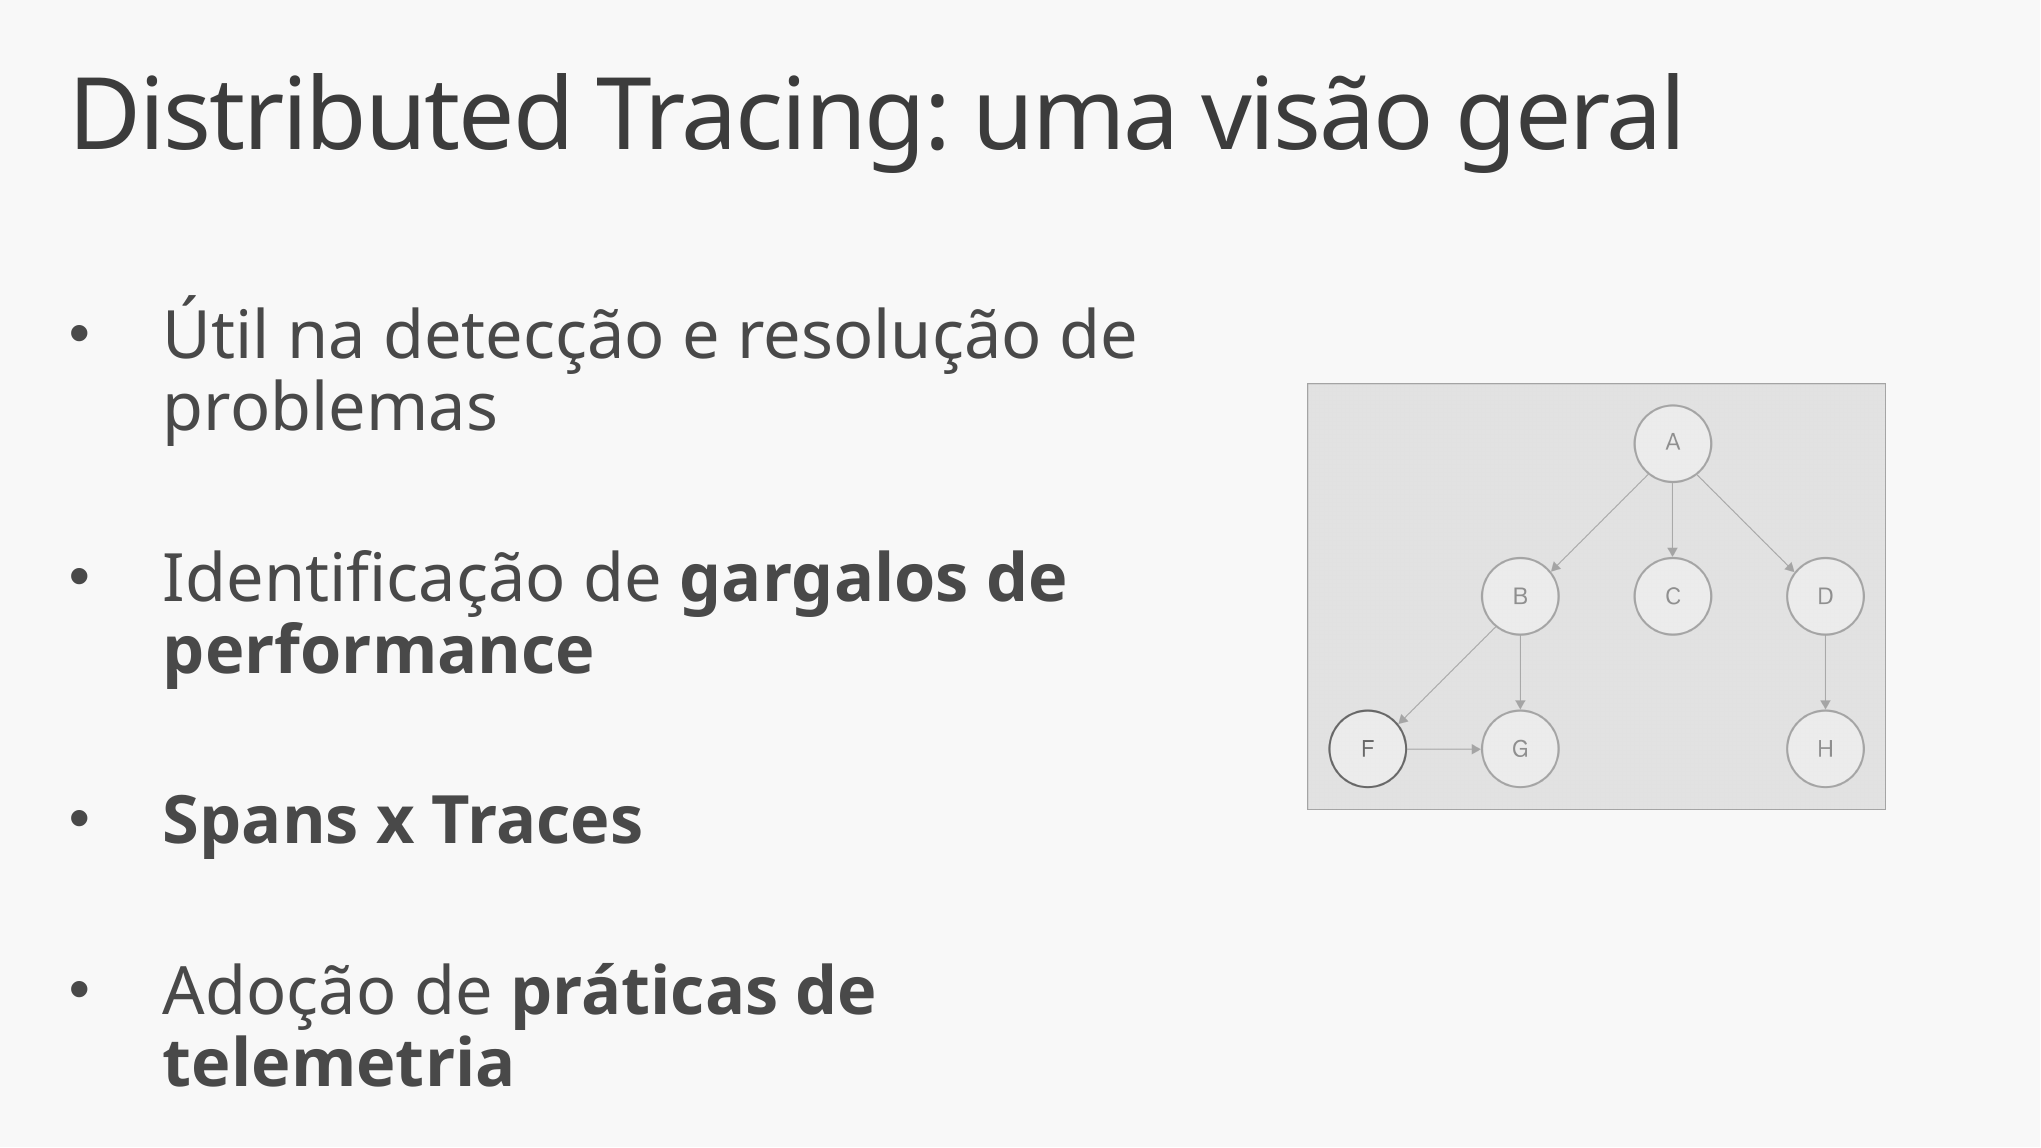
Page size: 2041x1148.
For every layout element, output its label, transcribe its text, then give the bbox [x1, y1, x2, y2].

list Útil na detecção e resolução de problemas Identificação de gargalos de performance Spans x Traces Adoção de práticas de telemetria [45, 286, 1195, 1068]
title Distributed Tracing: uma visão geral [45, 48, 1996, 199]
picture [1307, 383, 1886, 810]
